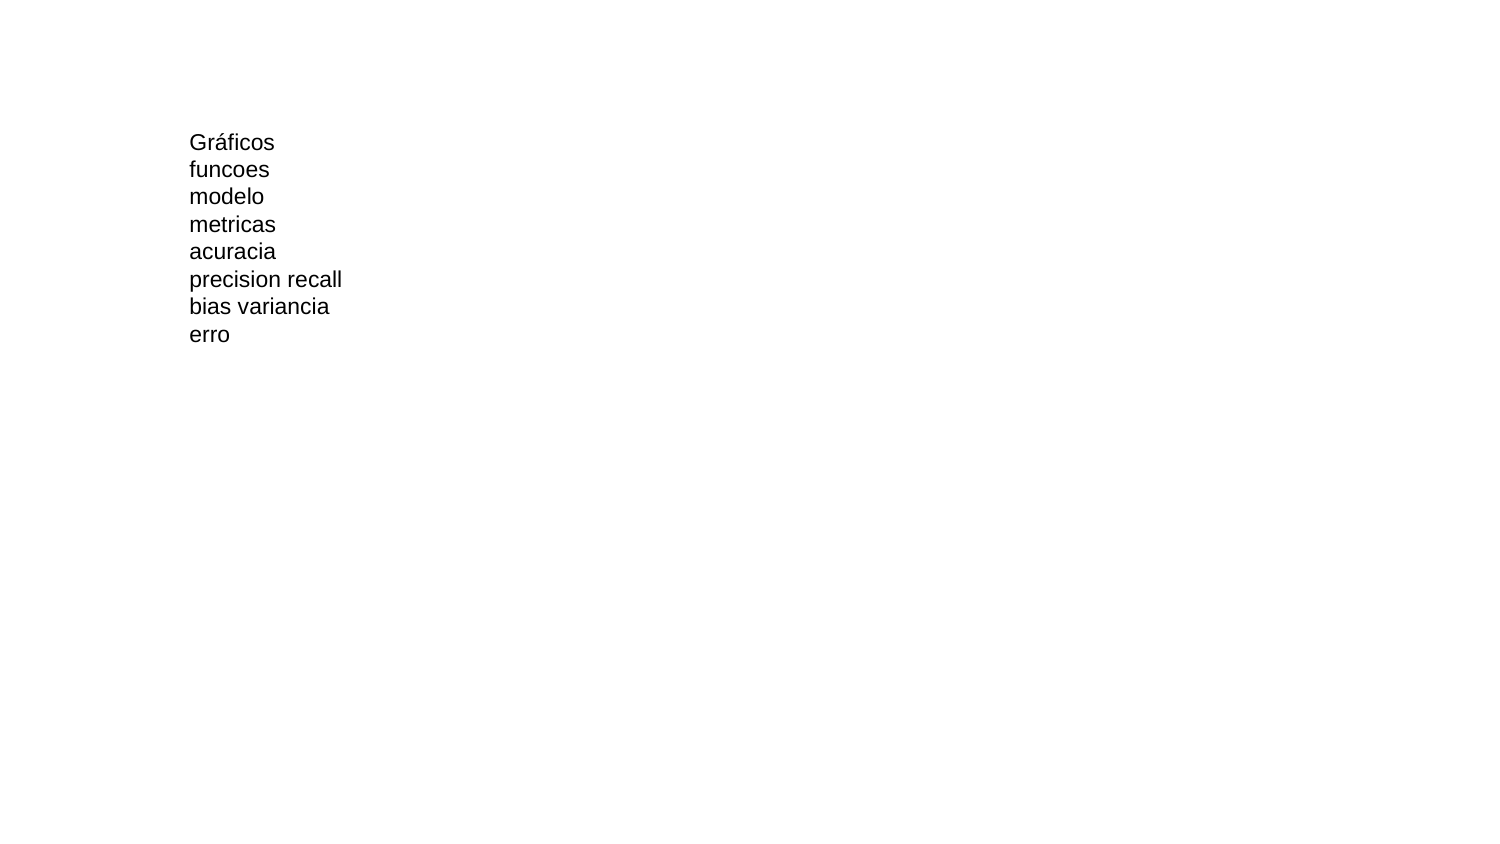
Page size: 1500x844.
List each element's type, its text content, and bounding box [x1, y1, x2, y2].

text_box Gráficos funcoes modelo metricas acuracia precision recall bias variancia erro [174, 112, 939, 300]
